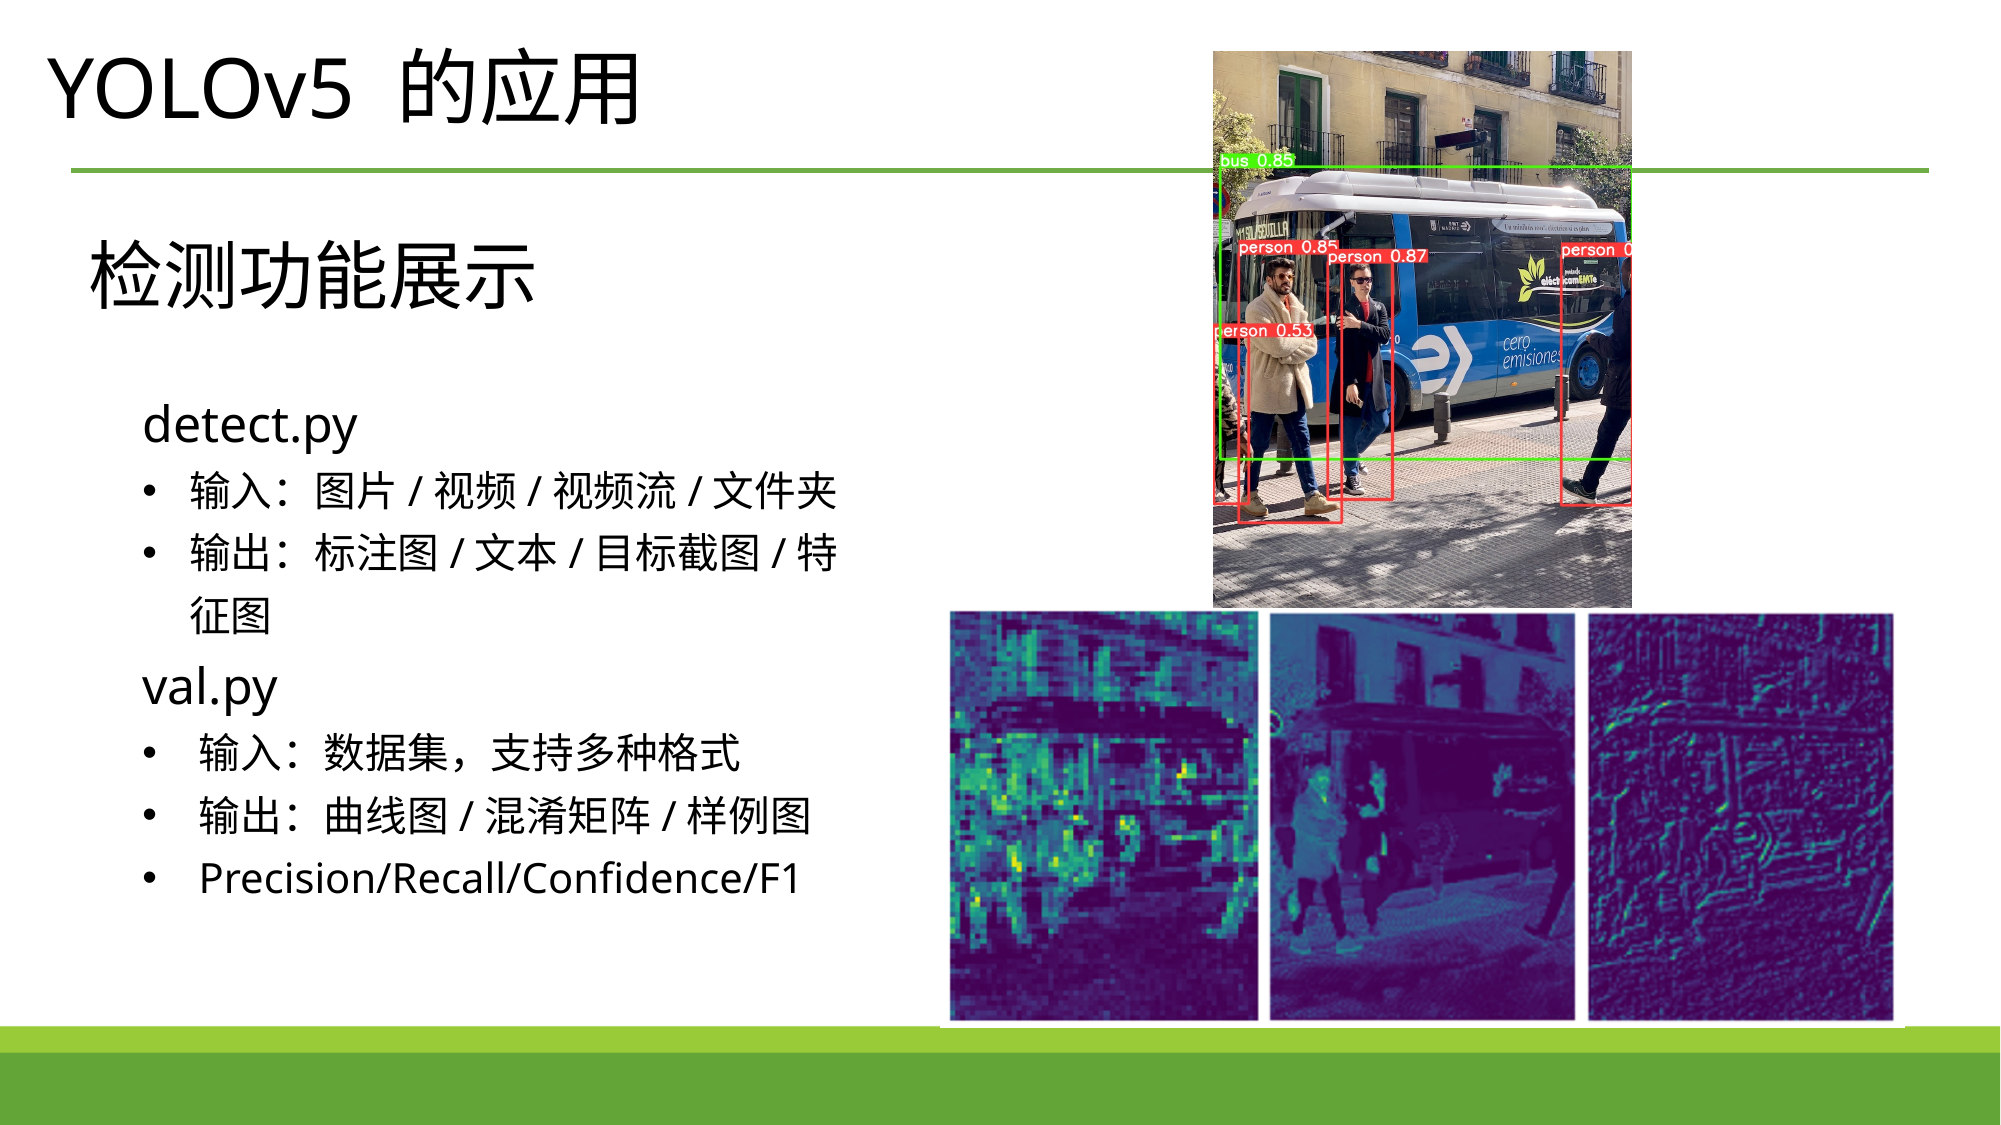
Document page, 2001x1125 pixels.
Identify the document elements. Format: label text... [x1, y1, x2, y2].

text_box detect.py 输入：图片/视频/视频流/文件夹 输出：标注图/文本/目标截图/特征图 val.py 输入：数据集，支持多种格式 输出：曲线图/混淆矩阵/样例图 Precision/Recall/Confidence/F1 [127, 369, 885, 910]
picture [0, 0, 2001, 1125]
text_box 检测功能展示 [73, 221, 554, 327]
title YOLOv5 的应用 [32, 35, 908, 148]
